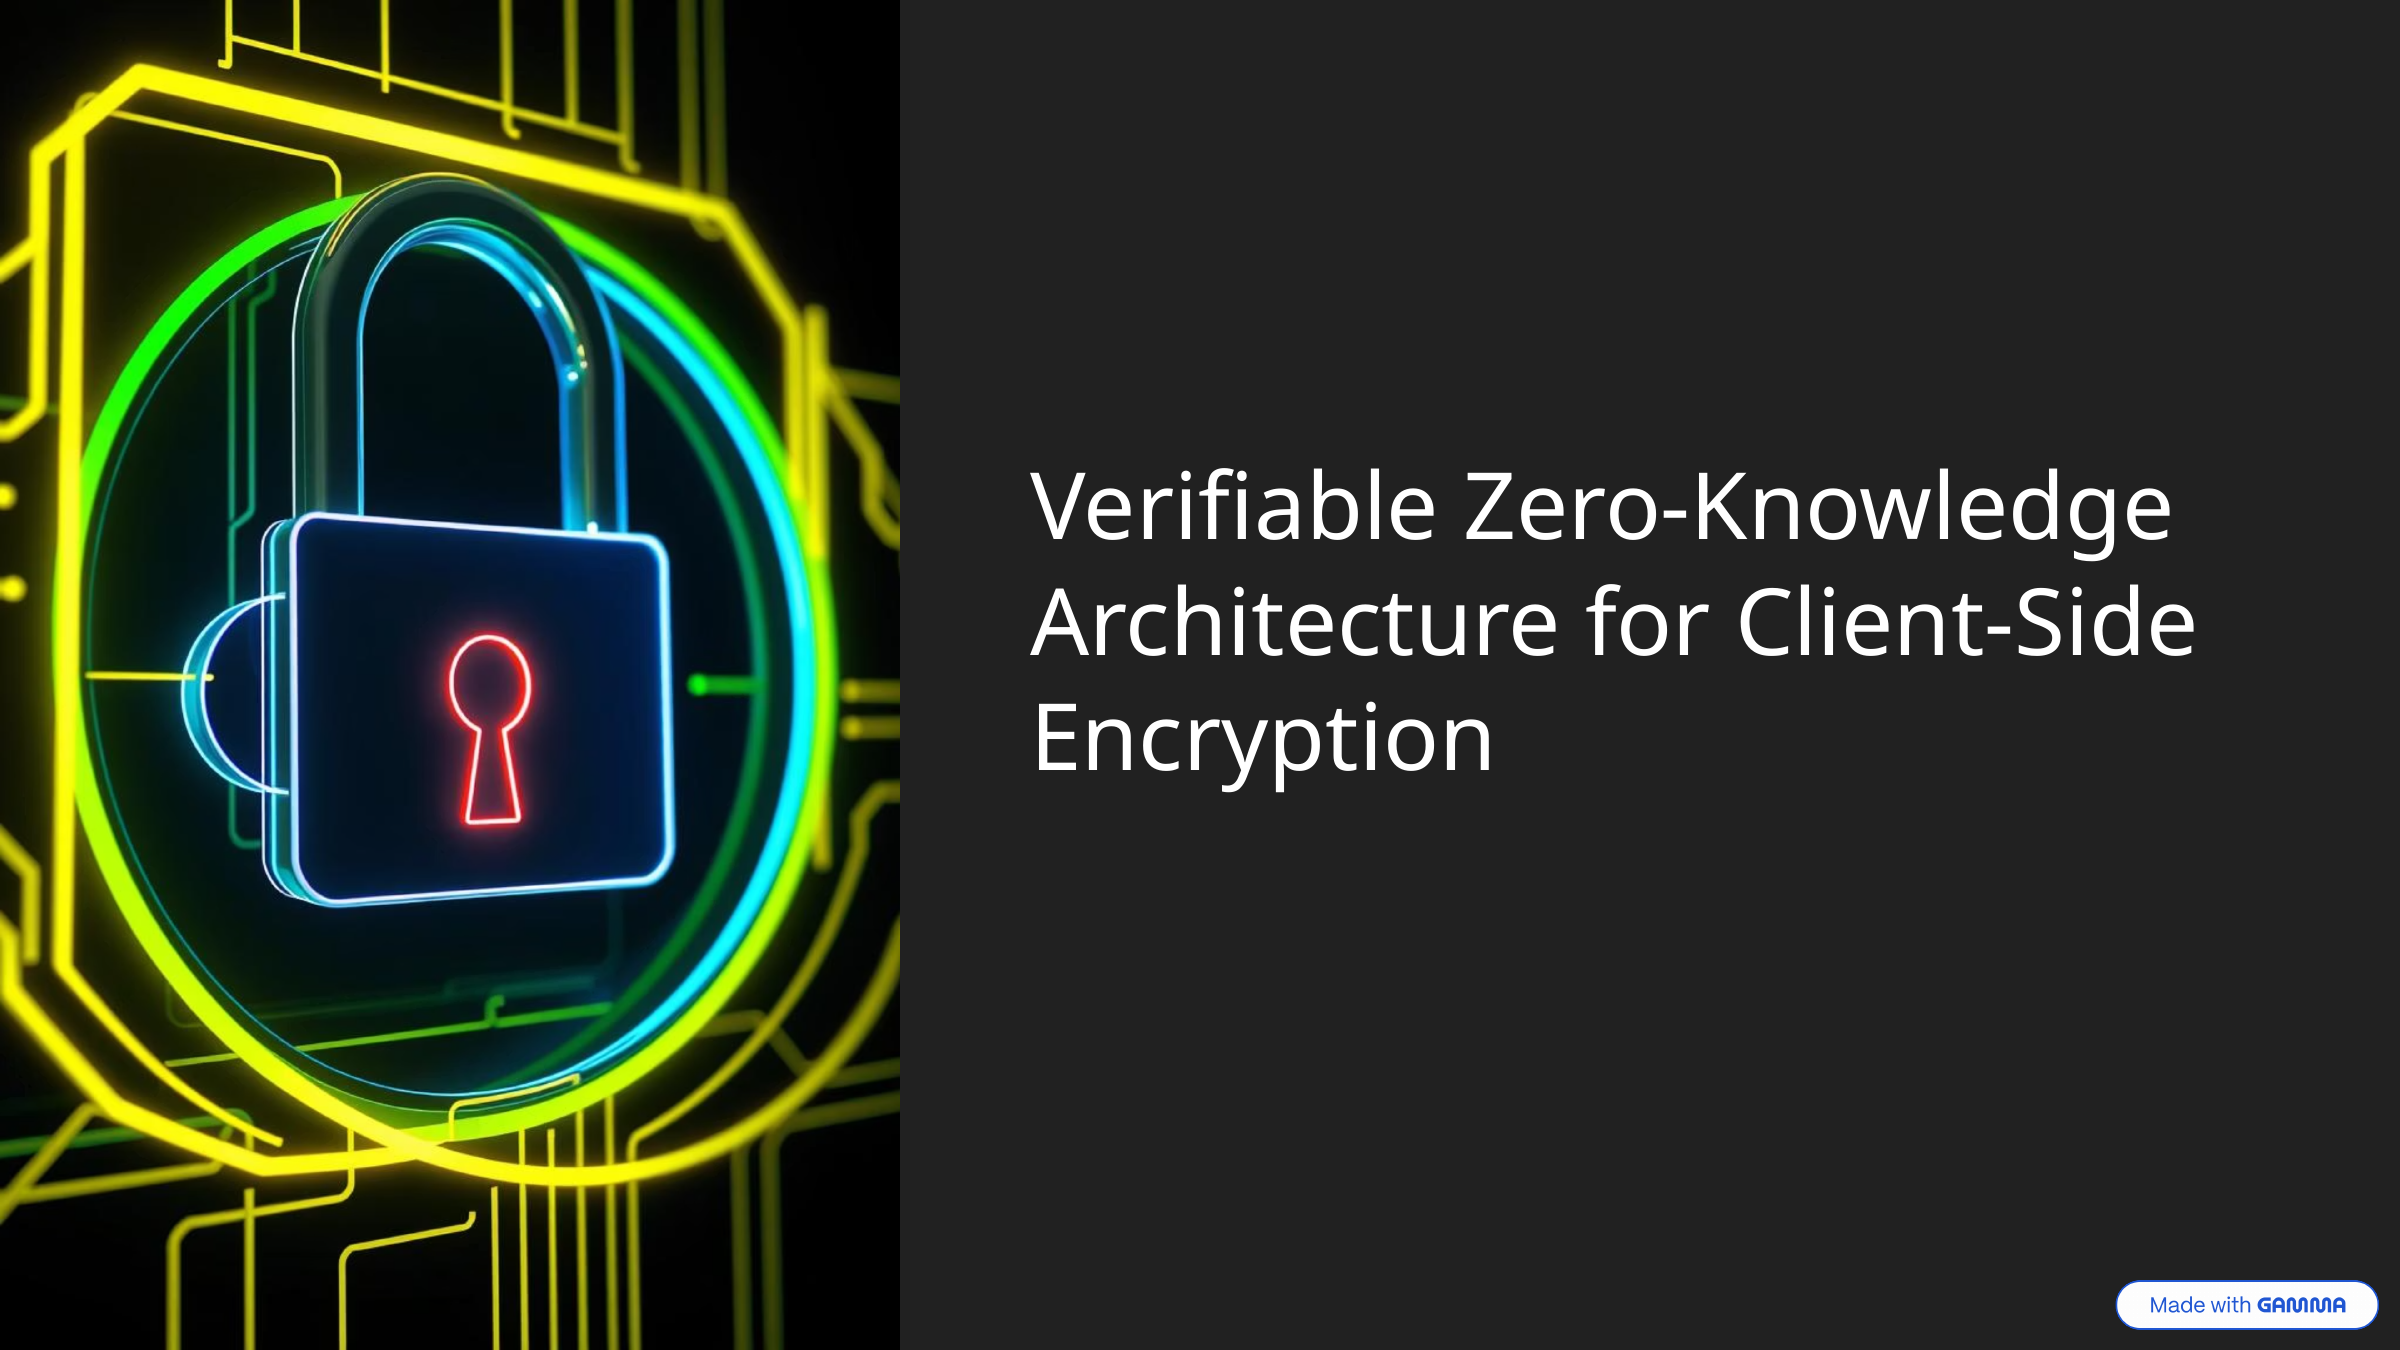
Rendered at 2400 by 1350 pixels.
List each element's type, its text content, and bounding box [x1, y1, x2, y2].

picture [2106, 1271, 2389, 1339]
text_box Verifiable Zero-Knowledge Architecture for Client-Side Encryption [1030, 442, 2270, 908]
picture [0, 0, 900, 1350]
